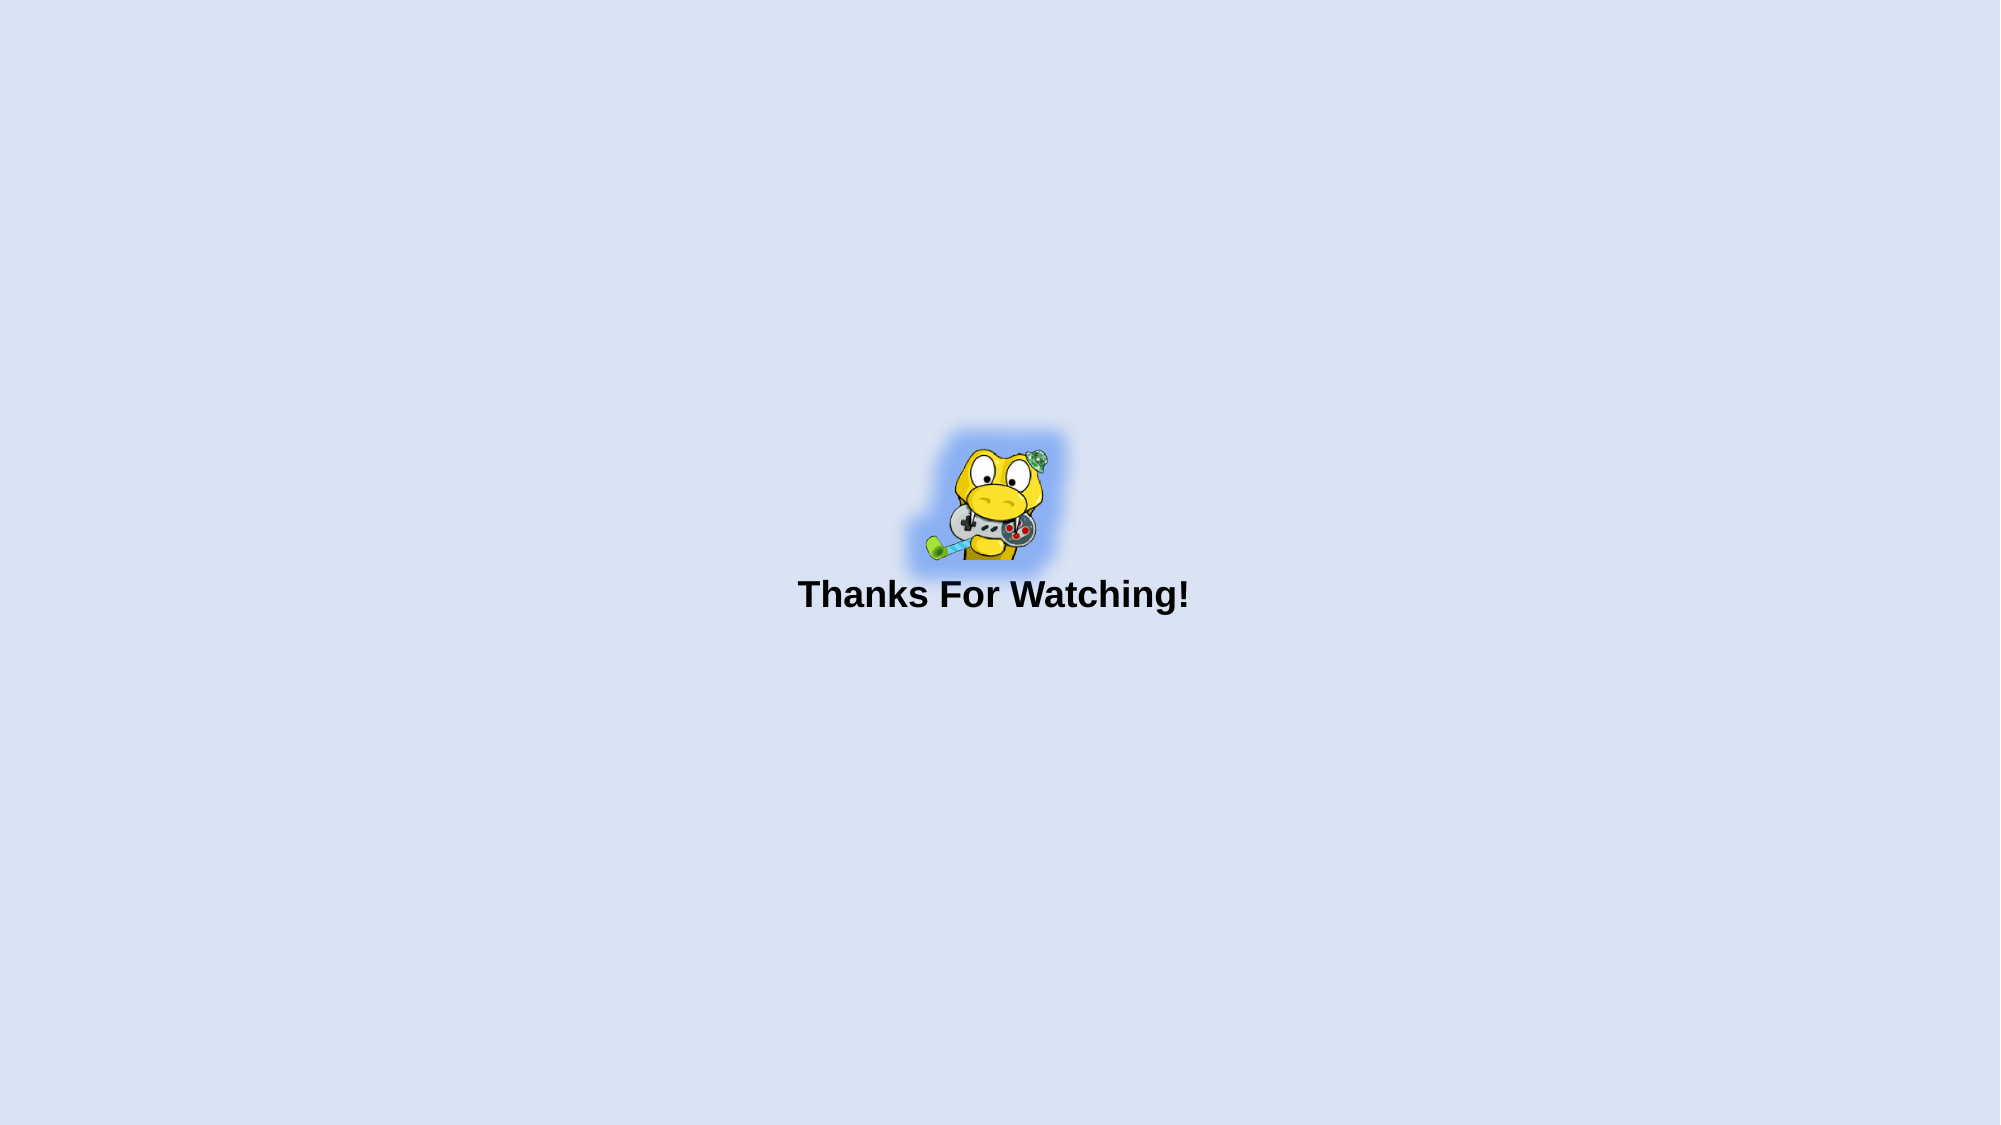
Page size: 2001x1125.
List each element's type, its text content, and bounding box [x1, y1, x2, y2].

text_box Thanks For Watching! [758, 562, 953, 623]
text_box [0, 0, 2000, 1125]
text_box Thanks For Watching! [1036, 562, 1230, 623]
text_box [903, 414, 1084, 594]
